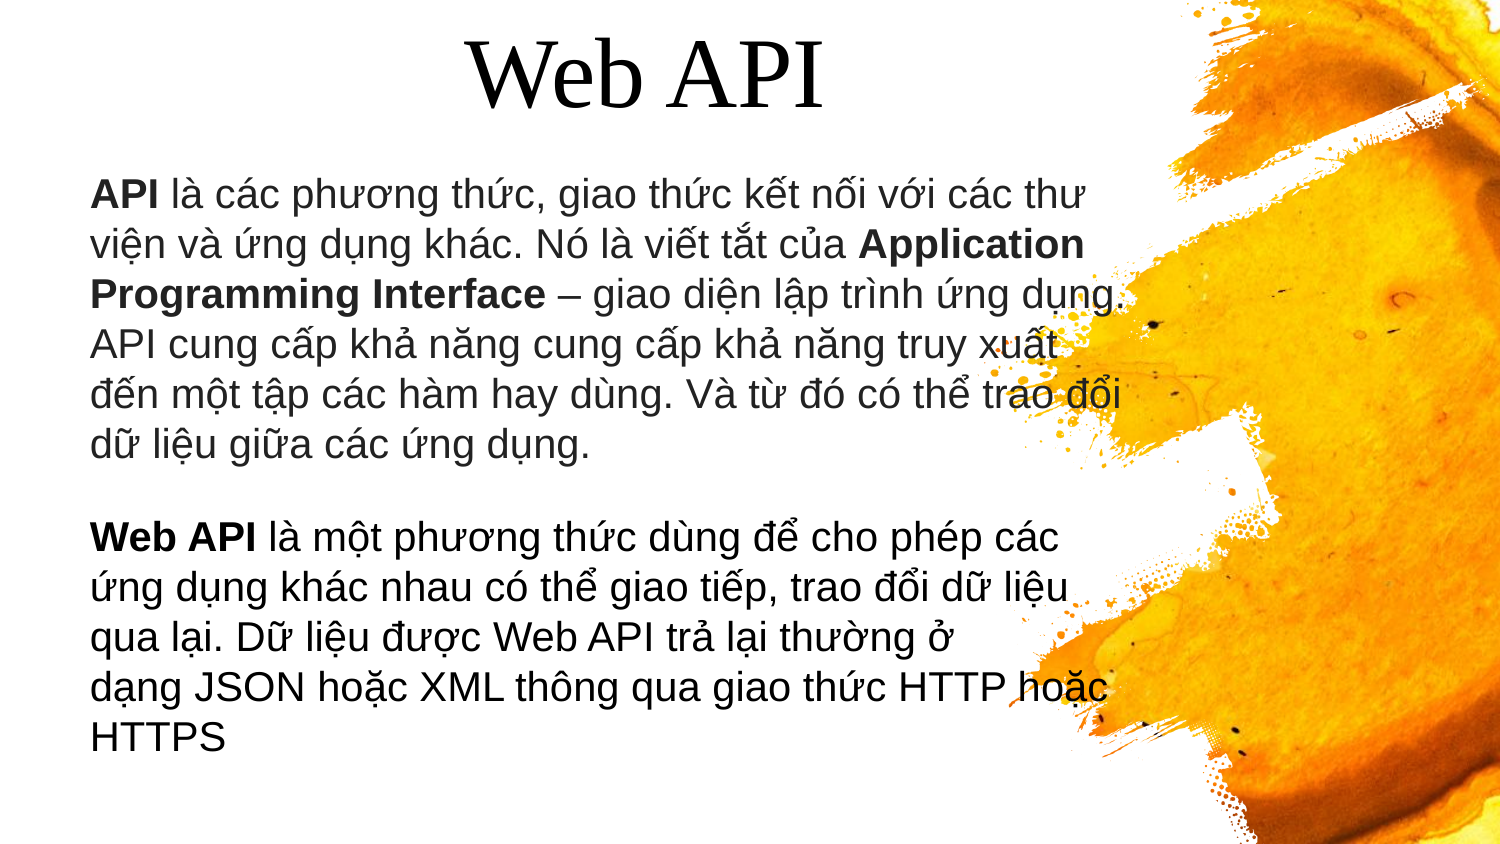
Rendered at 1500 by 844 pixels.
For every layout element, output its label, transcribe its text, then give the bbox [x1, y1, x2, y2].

picture [0, 0, 1500, 844]
text_box Web API là một phương thức dùng để cho phép các ứng dụng khác nhau có thể giao tiếp, trao đổi dữ liệu qua lại. Dữ liệu được Web API trả lại thường ở dạng JSON hoặc XML thông qua giao thức HTTP hoặc HTTPS [75, 502, 1147, 768]
text_box Web API [450, 0, 982, 135]
text_box API là các phương thức, giao thức kết nối với các thư viện và ứng dụng khác. Nó là viết tắt của Application Programming Interface – giao diện lập trình ứng dụng. API cung cấp khả năng cung cấp khả năng truy xuất đến một tập các hàm hay dùng. Và từ đó có thể trao đổi dữ liệu giữa các ứng dụng. [75, 159, 1147, 475]
